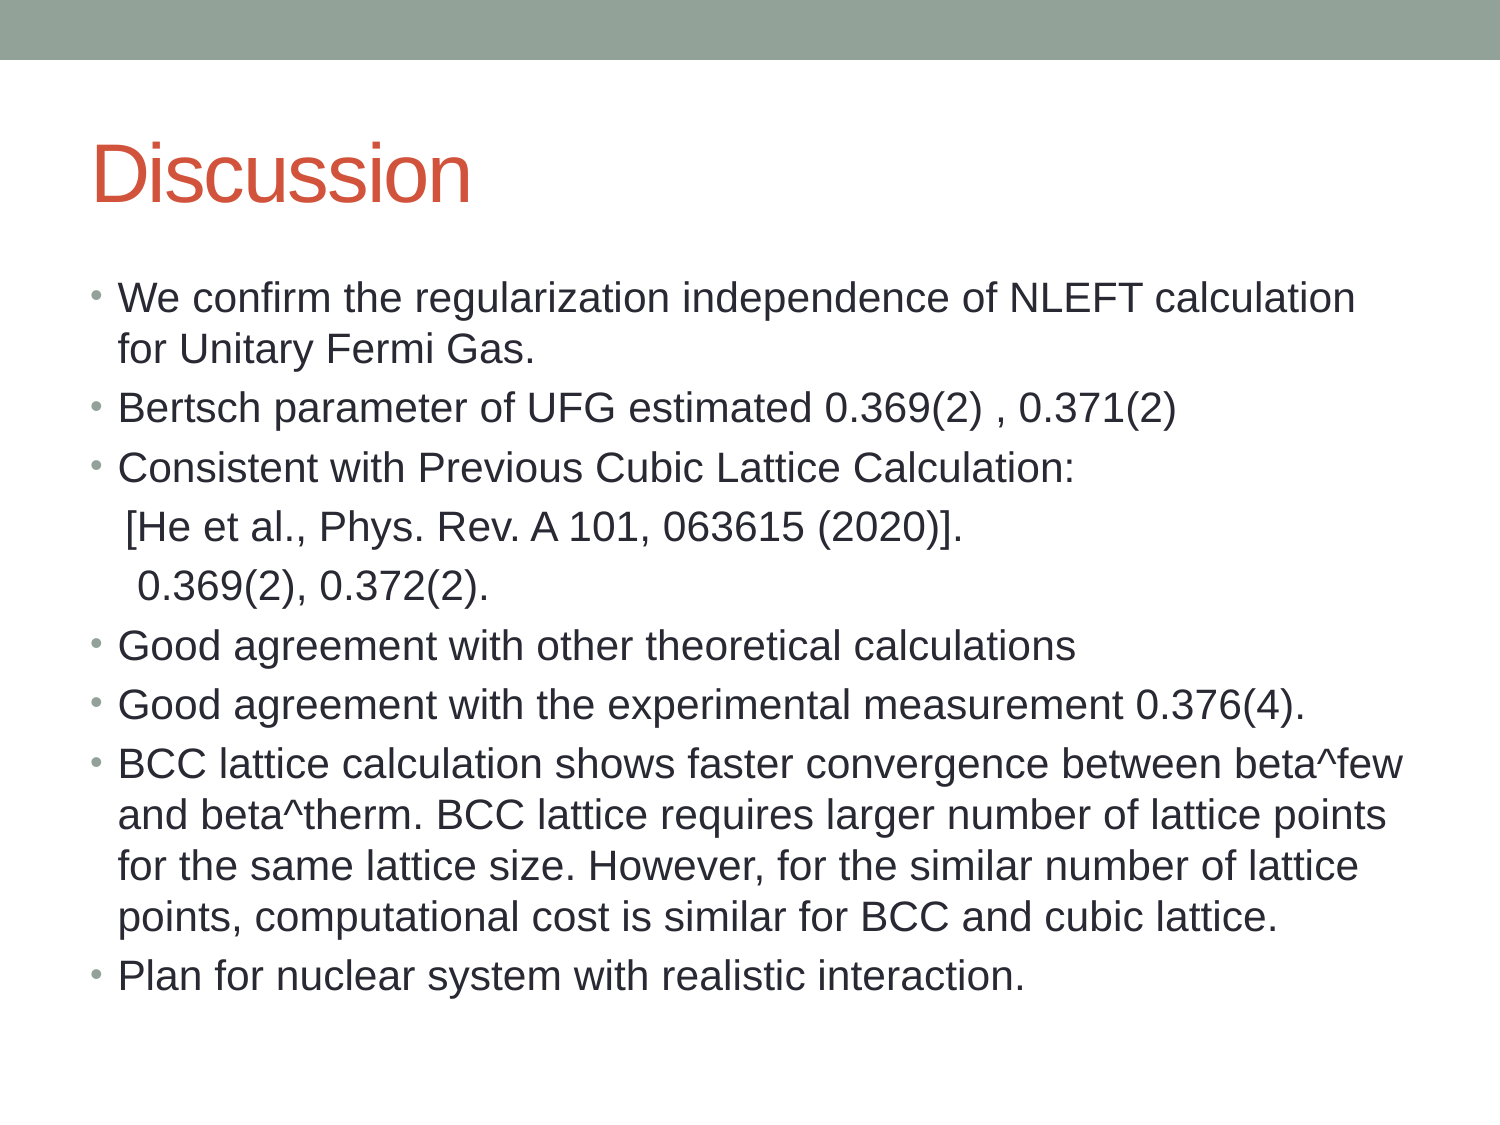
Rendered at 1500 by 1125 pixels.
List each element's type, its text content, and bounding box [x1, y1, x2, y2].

list We confirm the regularization independence of NLEFT calculation for Unitary Fermi Gas. Bertsch parameter of UFG estimated 0.369(2) , 0.371(2) Consistent with Previous Cubic Lattice Calculation: [He et al., Phys. Rev. A 101, 063615 (2020)]. 0.369(2), 0.372(2). Good agreement with other theoretical calculations Good agreement with the experimental measurement 0.376(4). BCC lattice calculation shows faster convergence between beta^few and beta^therm. BCC lattice requires larger number of lattice points for the same lattice size. However, for the similar number of lattice points, computational cost is similar for BCC and cubic lattice. Plan for nuclear system with realistic interaction. [75, 262, 1425, 1063]
title Discussion [75, 87, 1425, 250]
